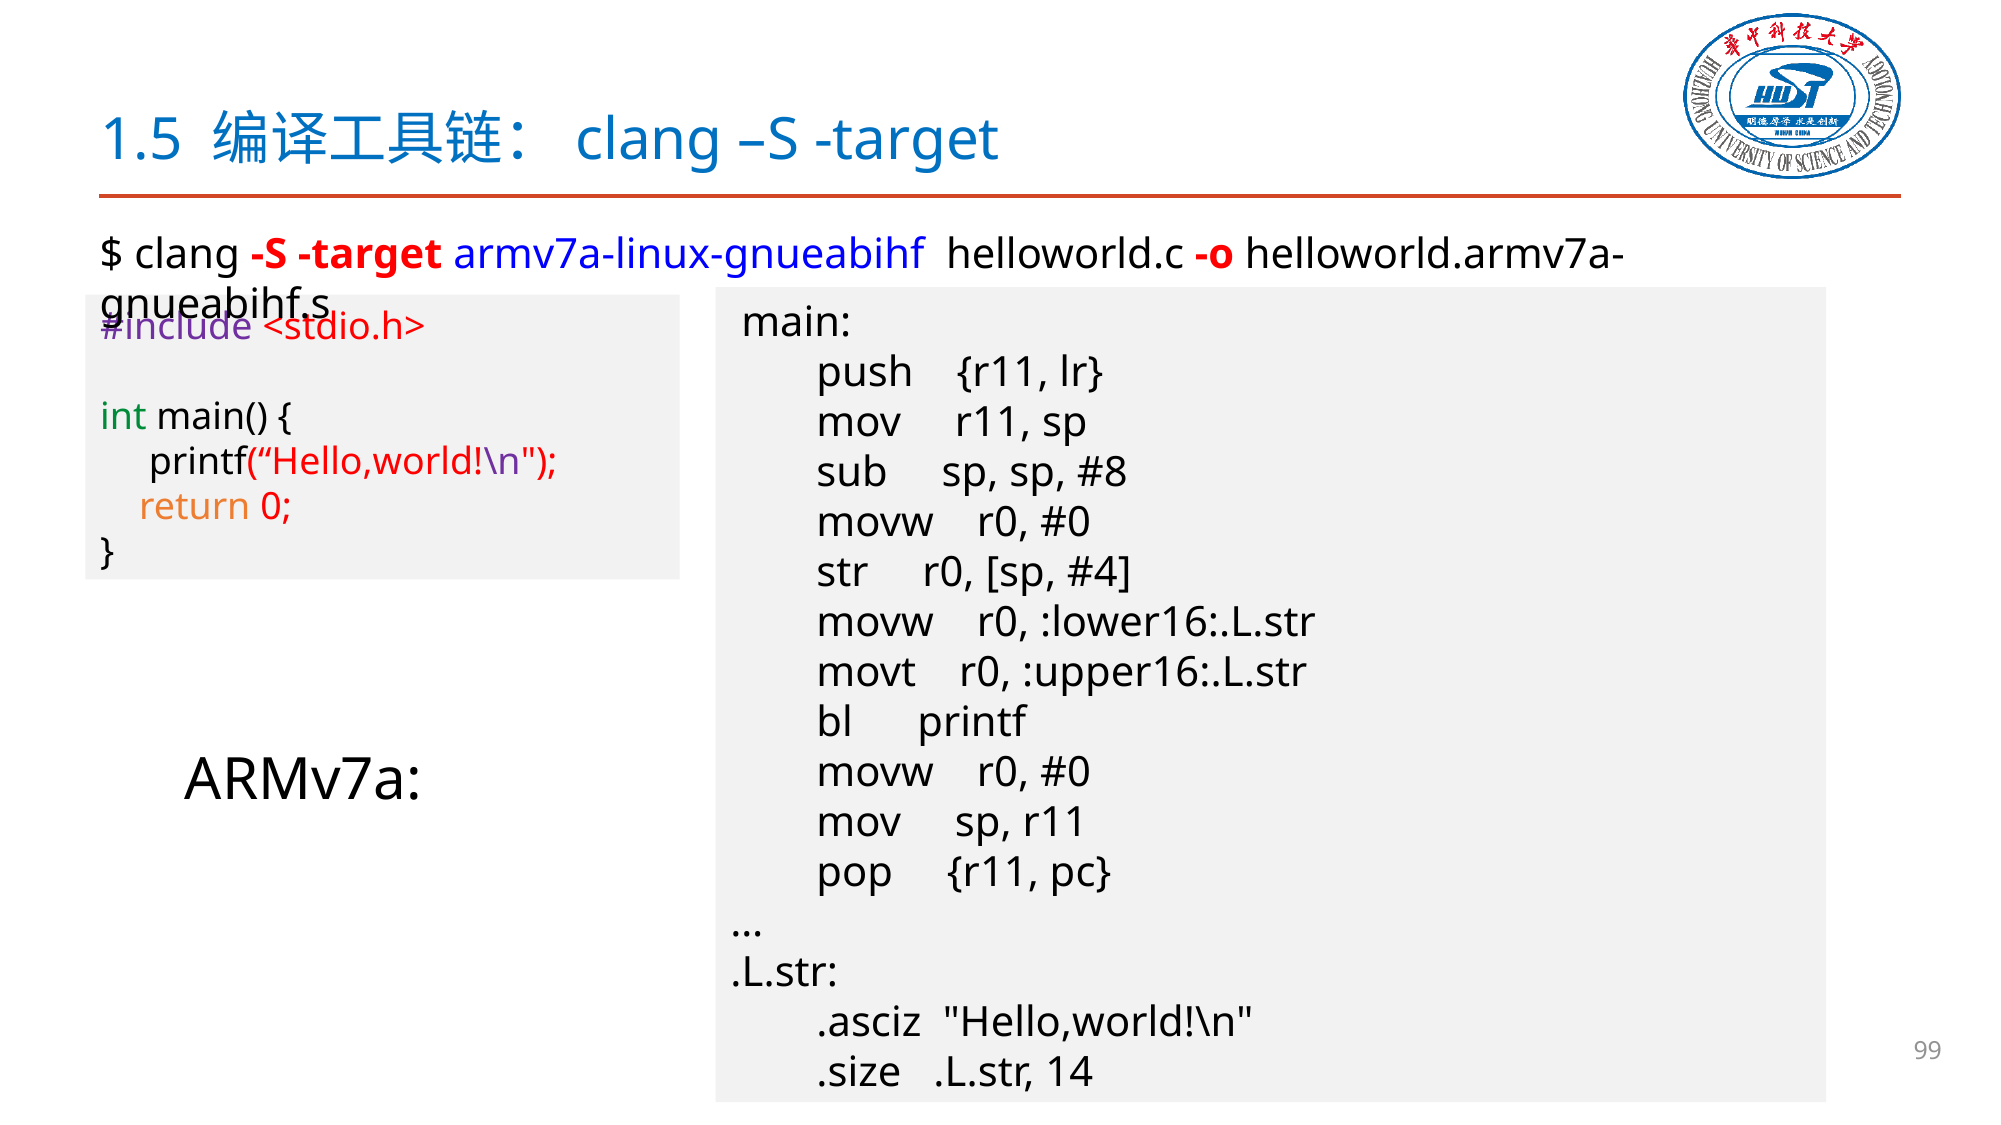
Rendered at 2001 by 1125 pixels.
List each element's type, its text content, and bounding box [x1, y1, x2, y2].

text_box ARMv7a: [170, 698, 437, 819]
text_box #include <stdio.h> int main() { printf(“Hello,world!\n"); return 0; } [85, 335, 680, 580]
picture [1683, 13, 1901, 179]
text_box $ clang -S -target armv7a-linux-gnueabihf helloworld.c -o helloworld.armv7a-gnueabihf.s [84, 219, 1826, 335]
title 1.5 编译工具链：clang –S -target [85, 73, 1214, 179]
text_box main: push {r11, lr} mov r11, sp sub sp, sp, #8 movw r0, #0 str r0, [sp, #4] movw r0, :lower16:.L.str movt r0, :upper16:.L.str bl printf movw r0, #0 mov sp, r11 pop {r11, pc} … .L.str: .asciz "Hello,world!\n" .size .L.str, 14 [715, 287, 1827, 1103]
slide_number 99 [1827, 1036, 1957, 1097]
